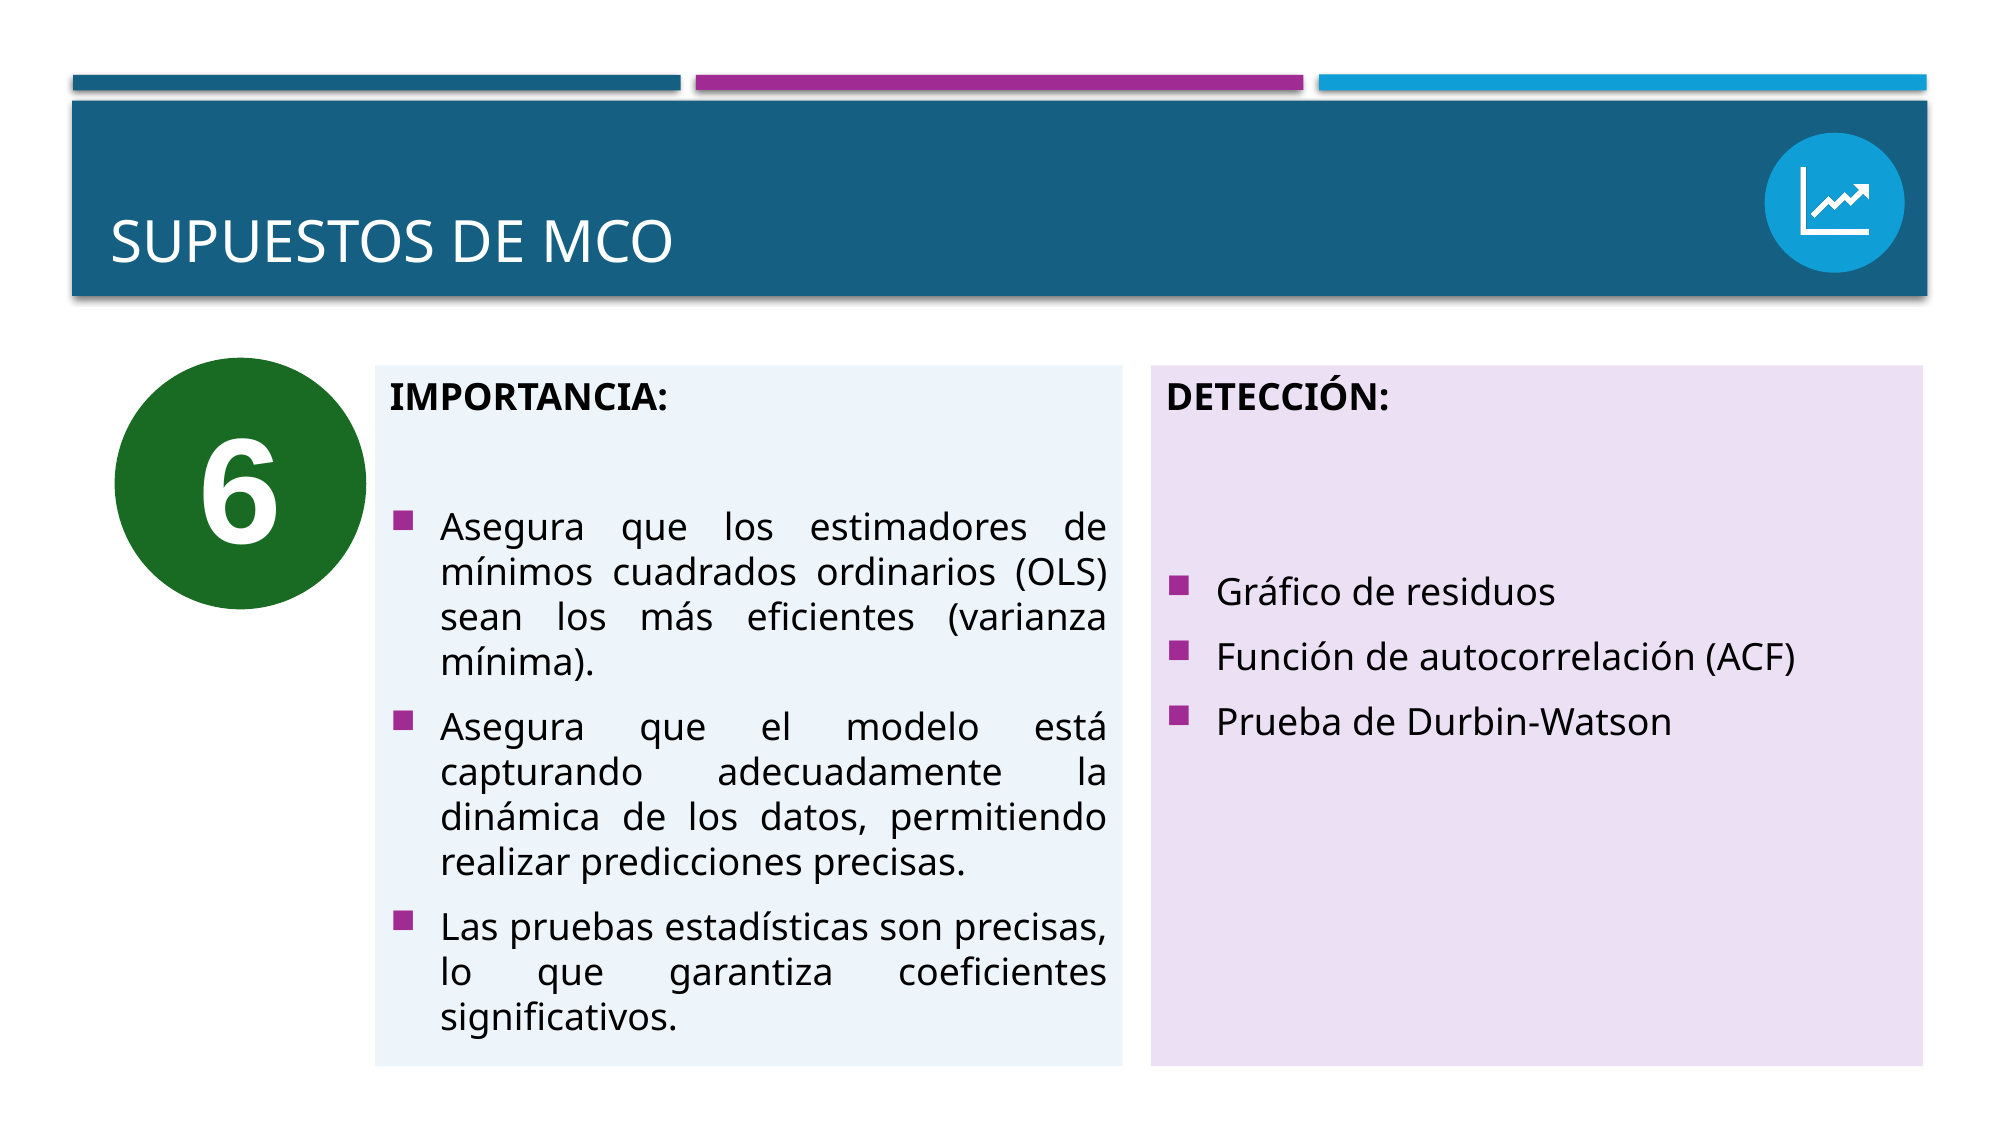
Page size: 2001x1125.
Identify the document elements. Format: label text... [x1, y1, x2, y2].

text_box DETECCIÓN: Gráfico de residuos Función de autocorrelación (ACF) Prueba de Durbin-Watson [1150, 365, 1923, 1067]
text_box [1764, 132, 1906, 274]
text_box IMPORTANCIA: Asegura que los estimadores de mínimos cuadrados ordinarios (OLS) sean los más eficientes (varianza mínima). Asegura que el modelo está capturando adecuadamente la dinámica de los datos, permitiendo realizar predicciones precisas. Las pruebas estadísticas son precisas, lo que garantiza coeficientes significativos. [375, 365, 1123, 1067]
text_box 6 [112, 355, 369, 612]
title SUPUESTOS DE mco [95, 115, 1905, 282]
